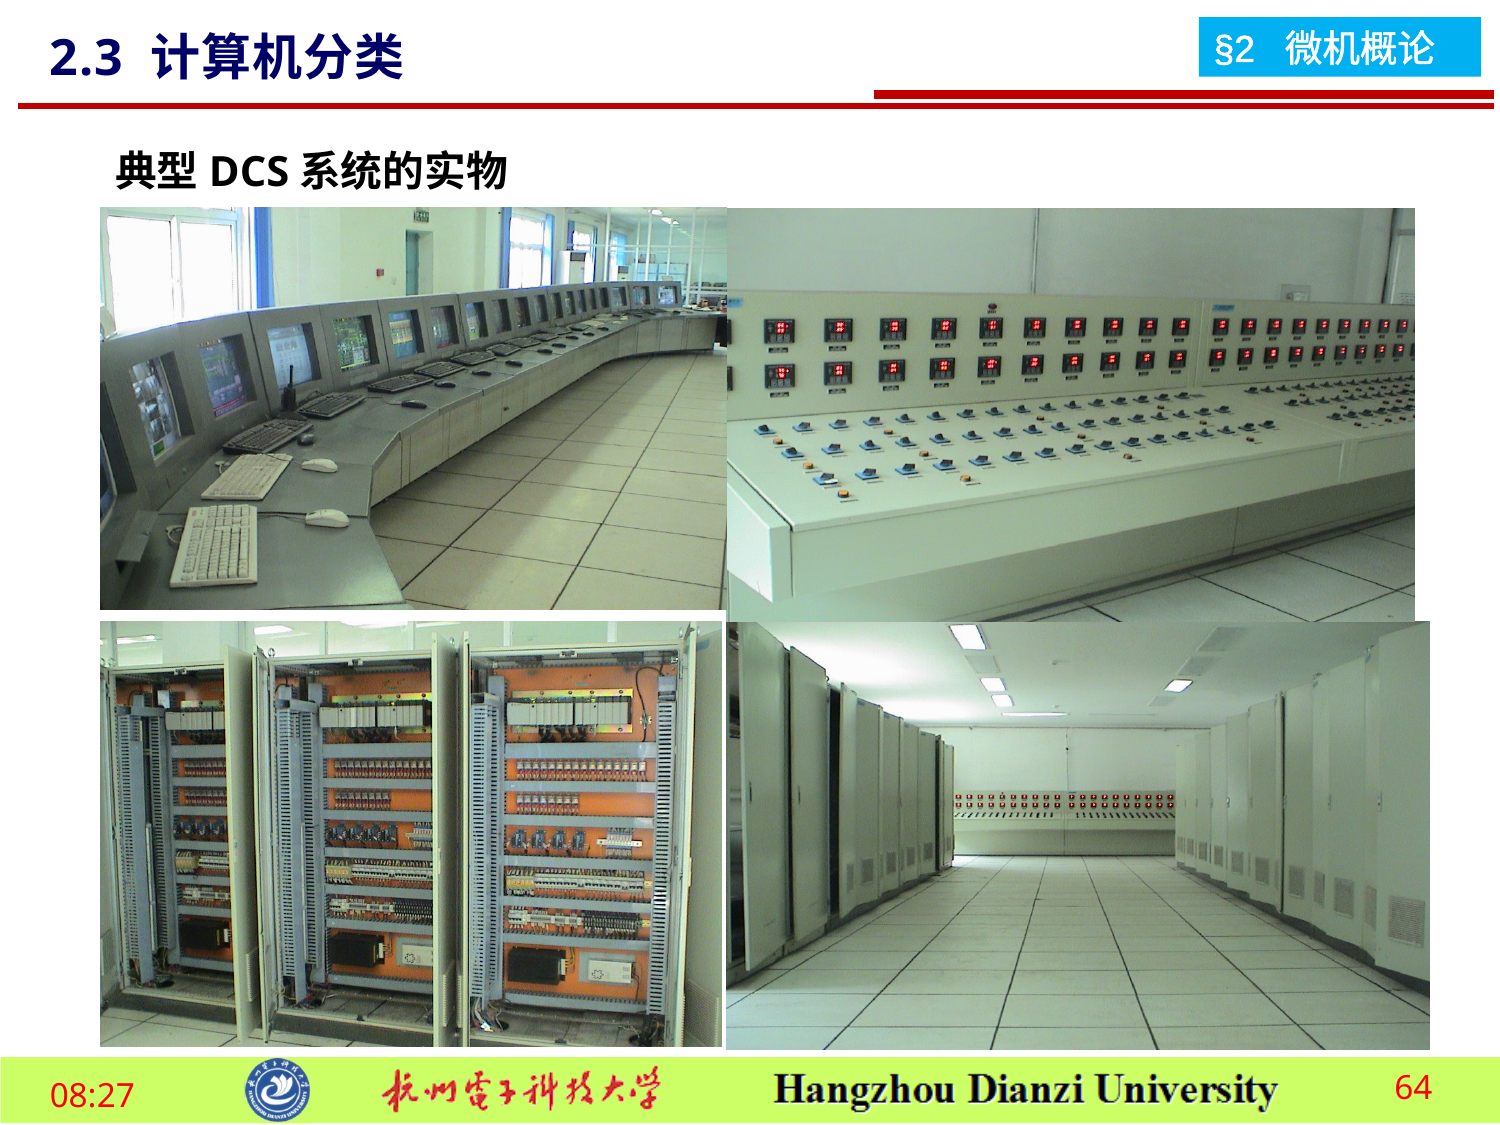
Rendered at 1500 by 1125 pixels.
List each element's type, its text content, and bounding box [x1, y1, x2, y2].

picture [0, 1057, 1500, 1125]
picture [100, 621, 722, 1048]
text_box 2.3 计算机分类 [35, 17, 996, 93]
title 典型DCS系统的实物 [100, 93, 603, 206]
picture [100, 207, 1430, 1050]
